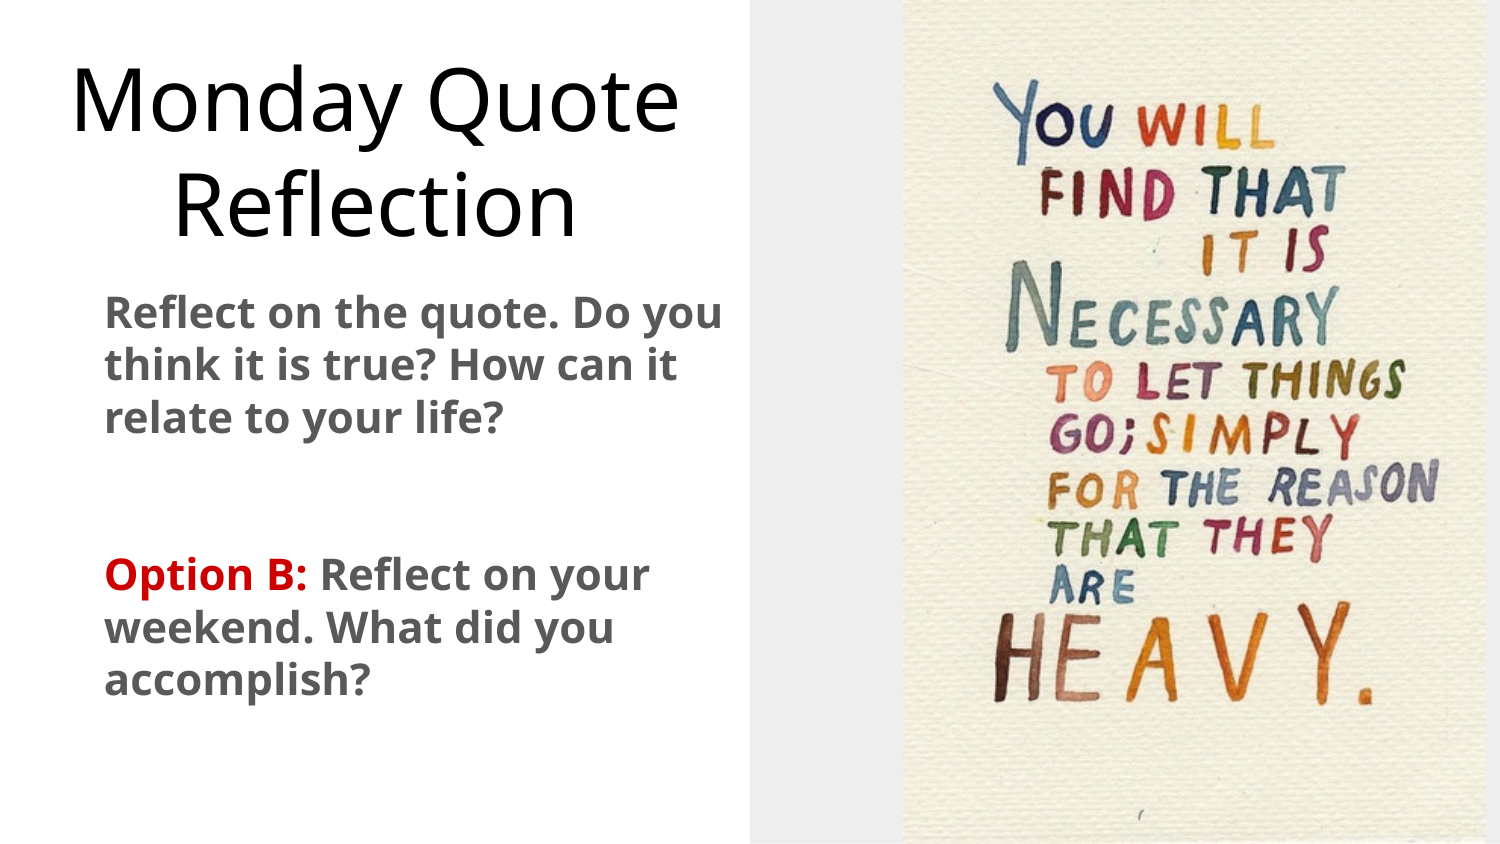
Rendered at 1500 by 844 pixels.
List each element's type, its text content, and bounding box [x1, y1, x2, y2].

title Monday Quote Reflection [43, 26, 708, 270]
subtitle Reflect on the quote. Do you think it is true? How can it relate to your life? Option B: Reflect on your weekend. What did you accomplish? [88, 269, 753, 763]
picture [903, 0, 1486, 844]
